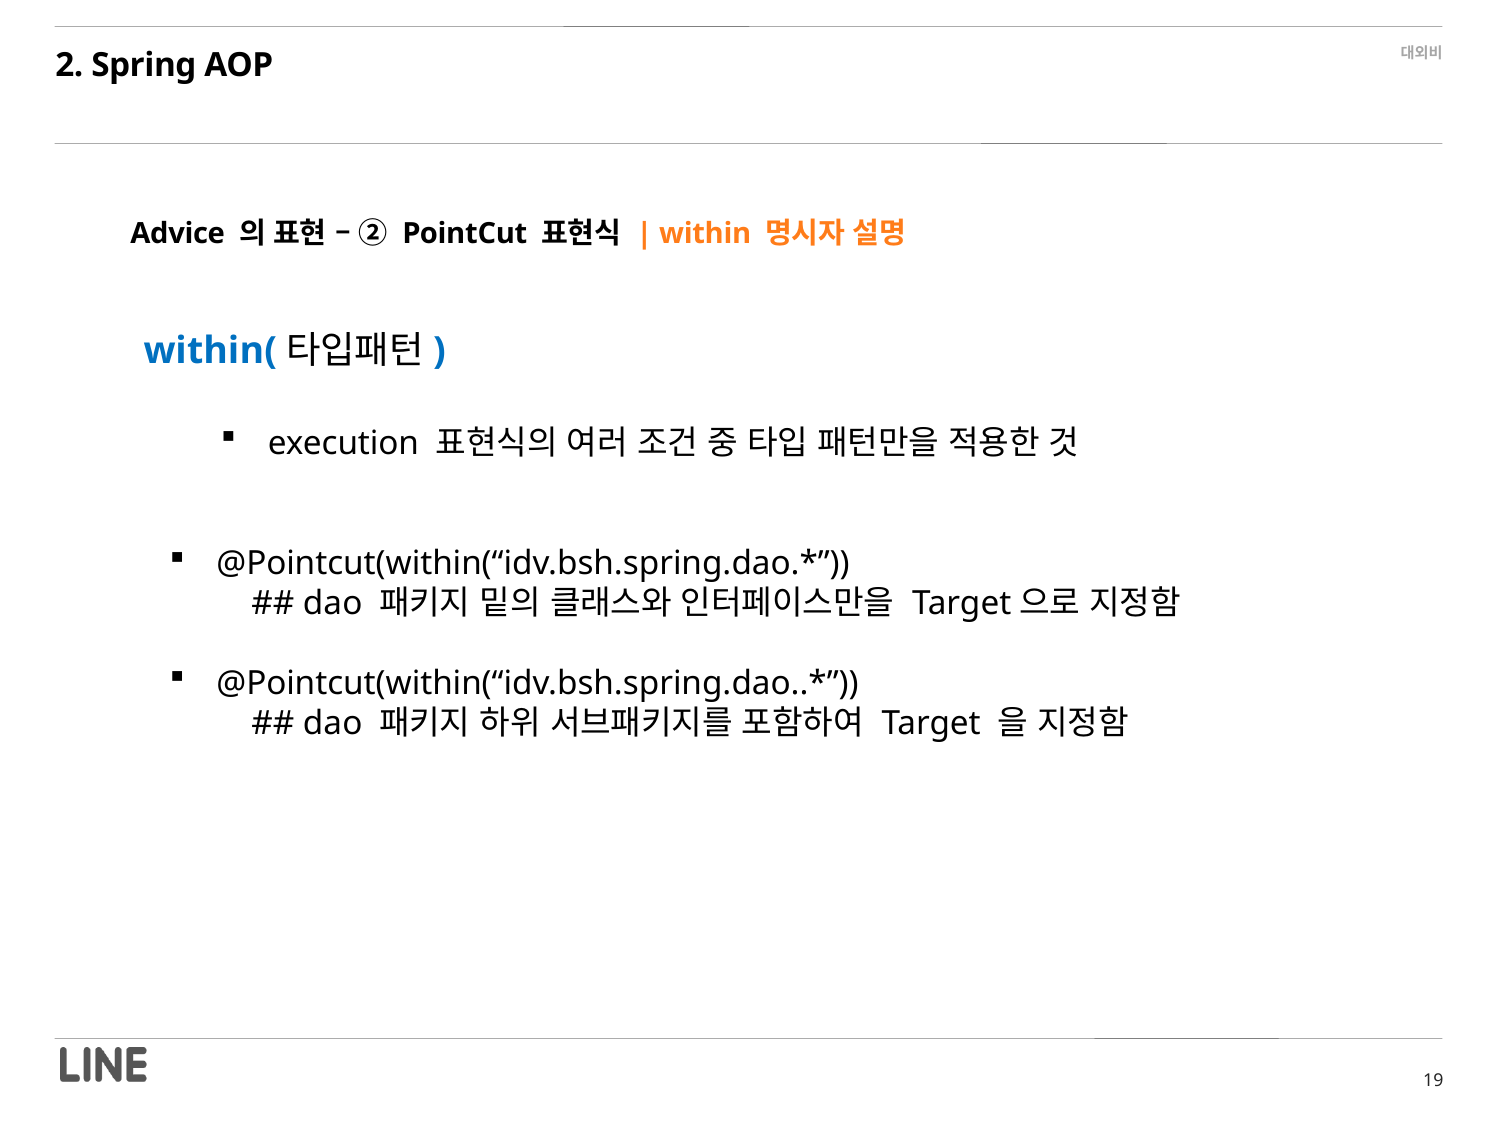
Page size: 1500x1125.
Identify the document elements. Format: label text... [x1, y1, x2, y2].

text_box execution 표현식의 여러 조건 중 타입 패턴만을 적용한 것 [206, 413, 1095, 469]
text_box Advice 의 표현 – ② PointCut 표현식 | within 명시자 설명 [115, 189, 1365, 257]
picture [58, 1046, 148, 1082]
text_box 2. Spring AOP [40, 27, 734, 91]
text_box within(타입패턴) [128, 319, 461, 379]
text_box @Pointcut(within(“idv.bsh.spring.dao.*”)) ## dao 패키지 밑의 클래스와 인터페이스만을 Target으로 지정함 @Pointcut(within(“idv.bsh.spring.dao..*”)) ## dao 패키지 하위 서브패키지를 포함하여 Target 을 지정함 [154, 534, 1197, 749]
